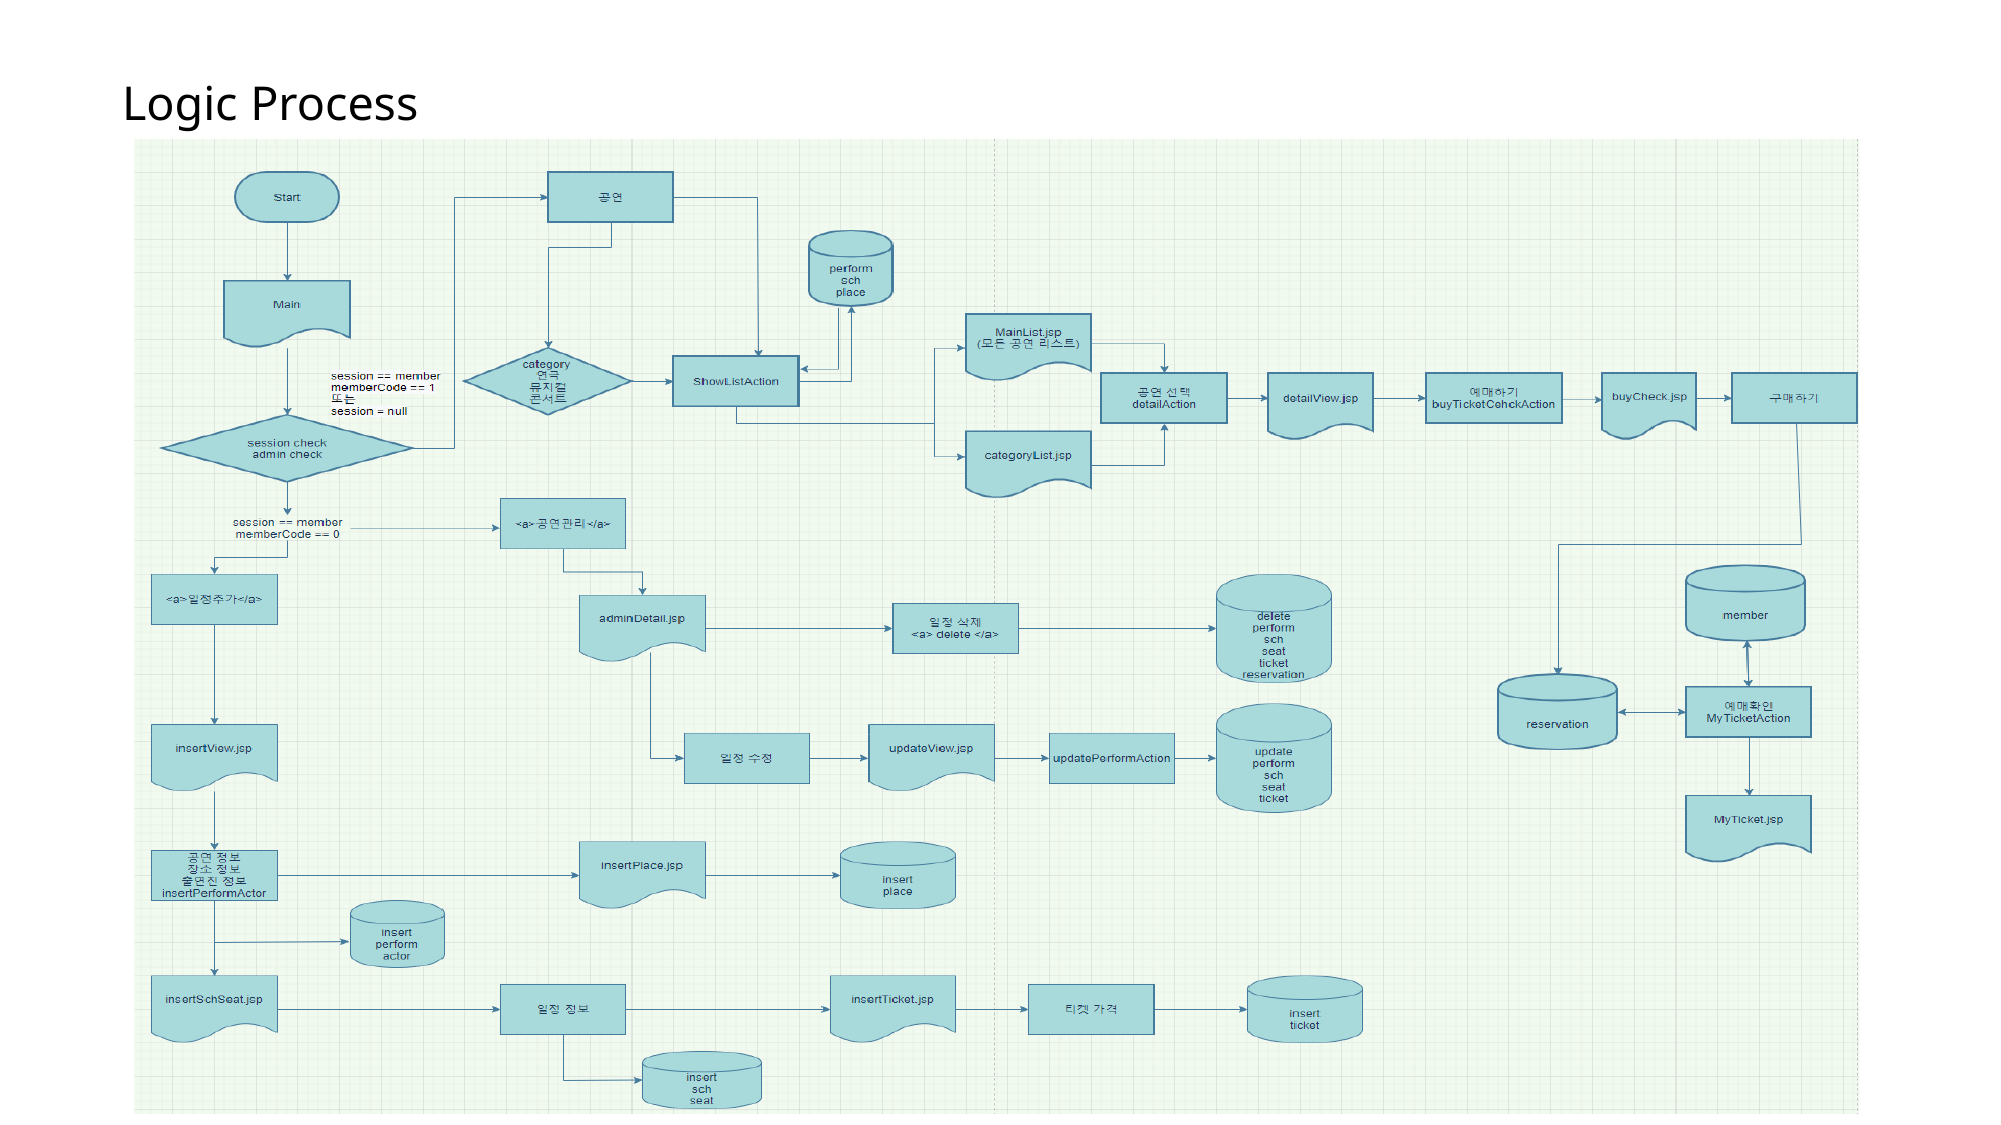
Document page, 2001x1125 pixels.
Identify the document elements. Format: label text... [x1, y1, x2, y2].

picture [134, 138, 1860, 1114]
text_box Logic Process [107, 72, 625, 139]
